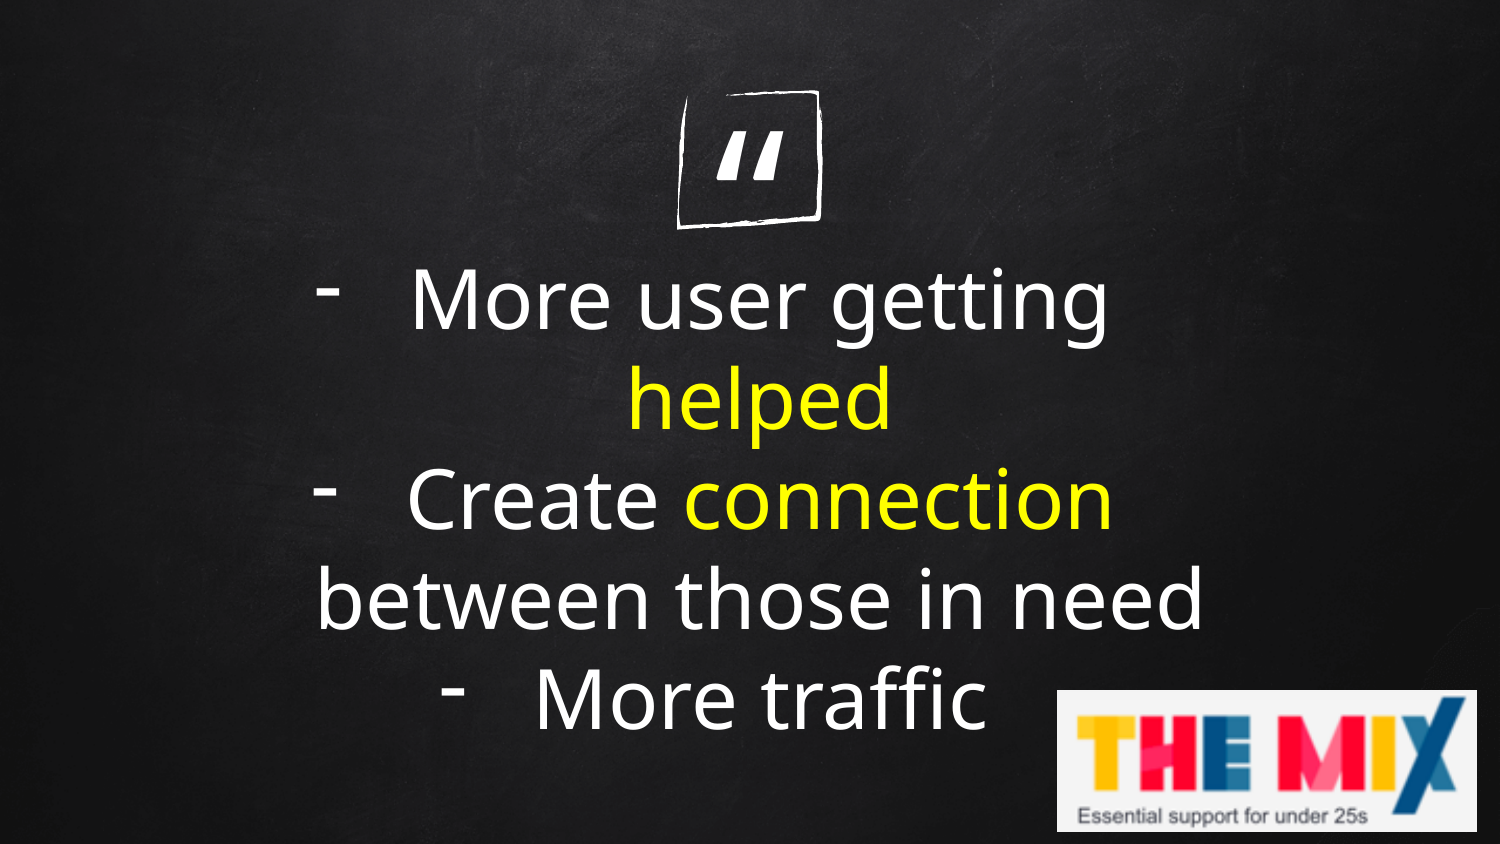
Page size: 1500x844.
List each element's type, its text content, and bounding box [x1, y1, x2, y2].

list More user getting helped Create connection between those in need More traffic [196, 231, 1231, 742]
picture [0, 0, 1500, 844]
